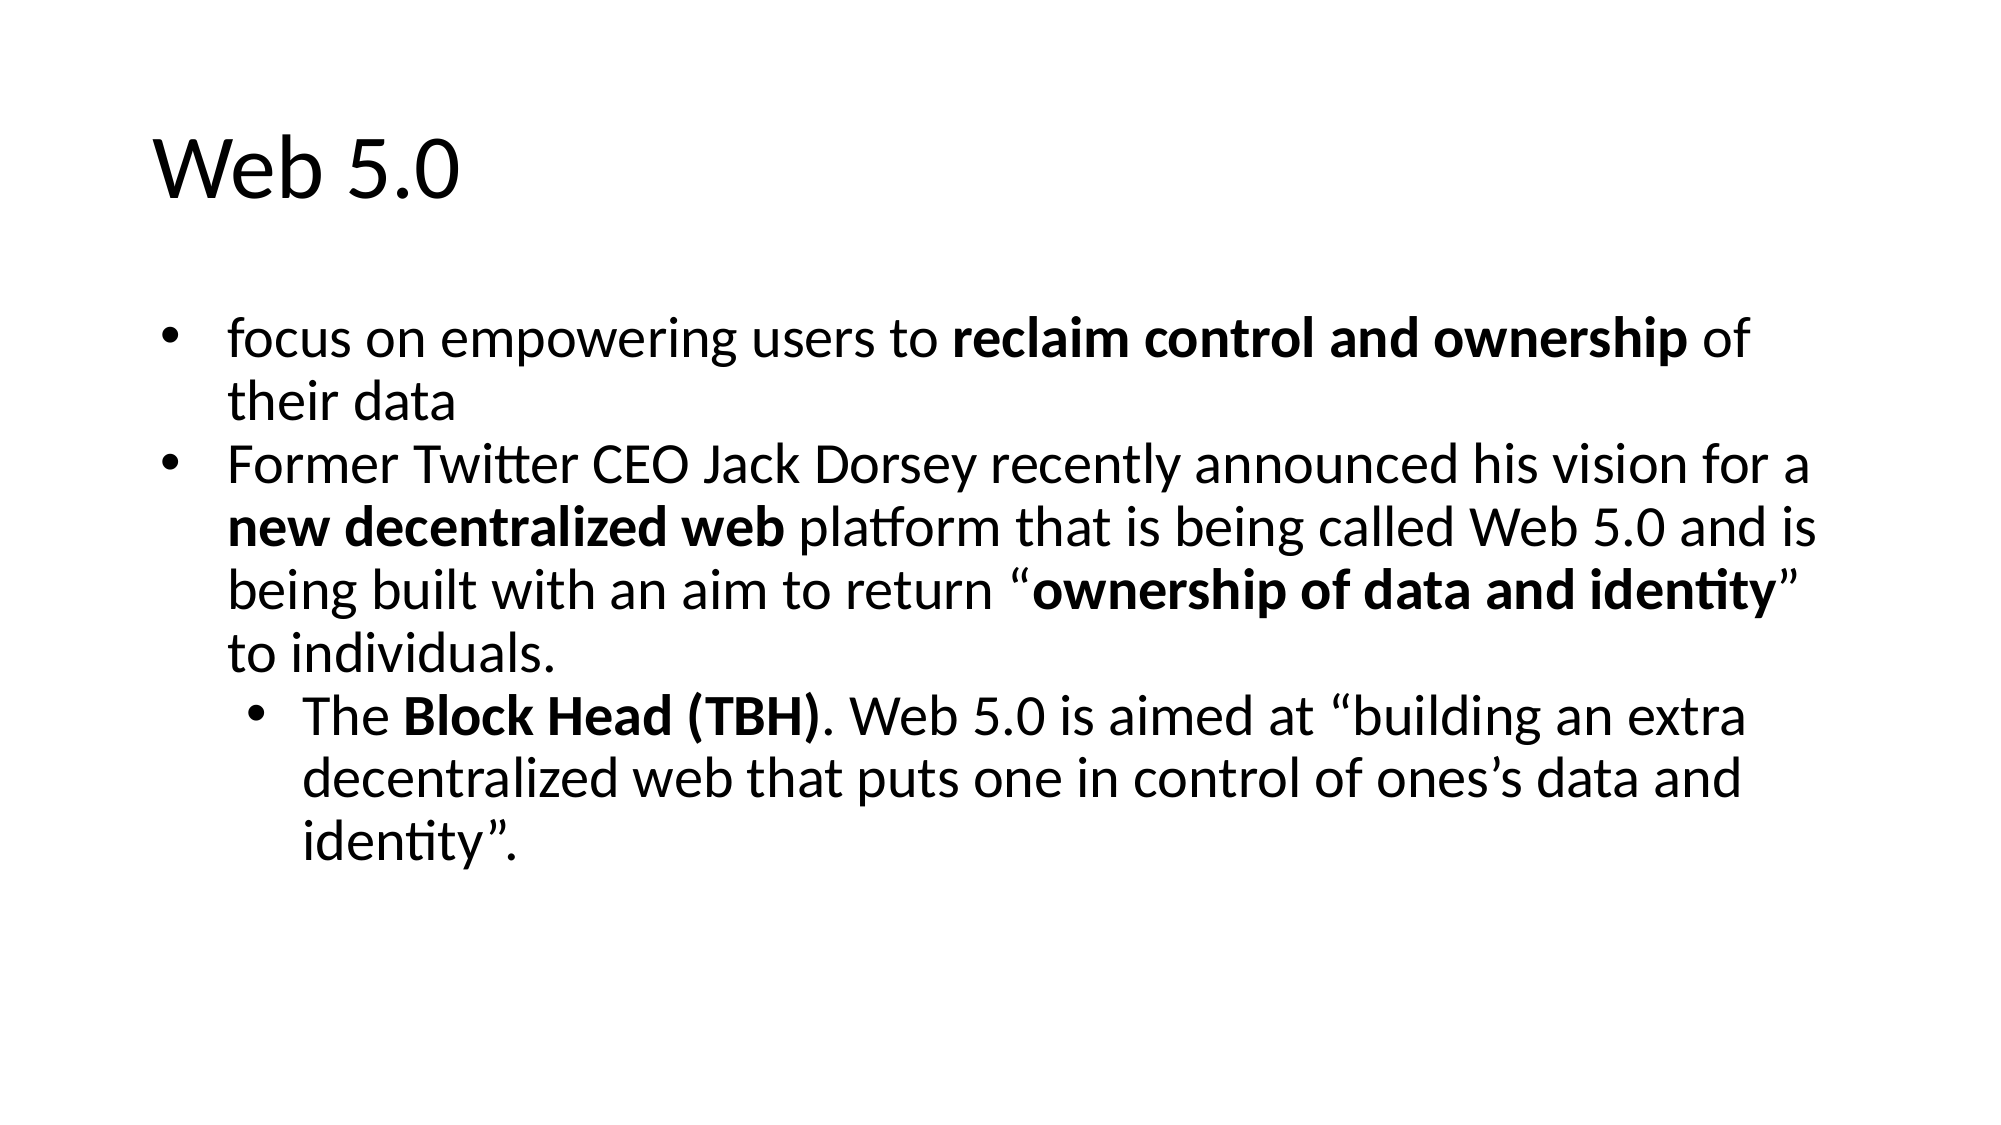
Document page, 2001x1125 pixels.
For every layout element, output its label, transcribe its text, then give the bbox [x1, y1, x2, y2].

list focus on empowering users to reclaim control and ownership of their data Former Twitter CEO Jack Dorsey recently announced his vision for a new decentralized web platform that is being called Web 5.0 and is being built with an aim to return “ownership of data and identity” to individuals. The Block Head (TBH). Web 5.0 is aimed at “building an extra decentralized web that puts one in control of ones’s data and identity”. [137, 299, 1863, 1014]
title Web 5.0 [137, 59, 1863, 278]
